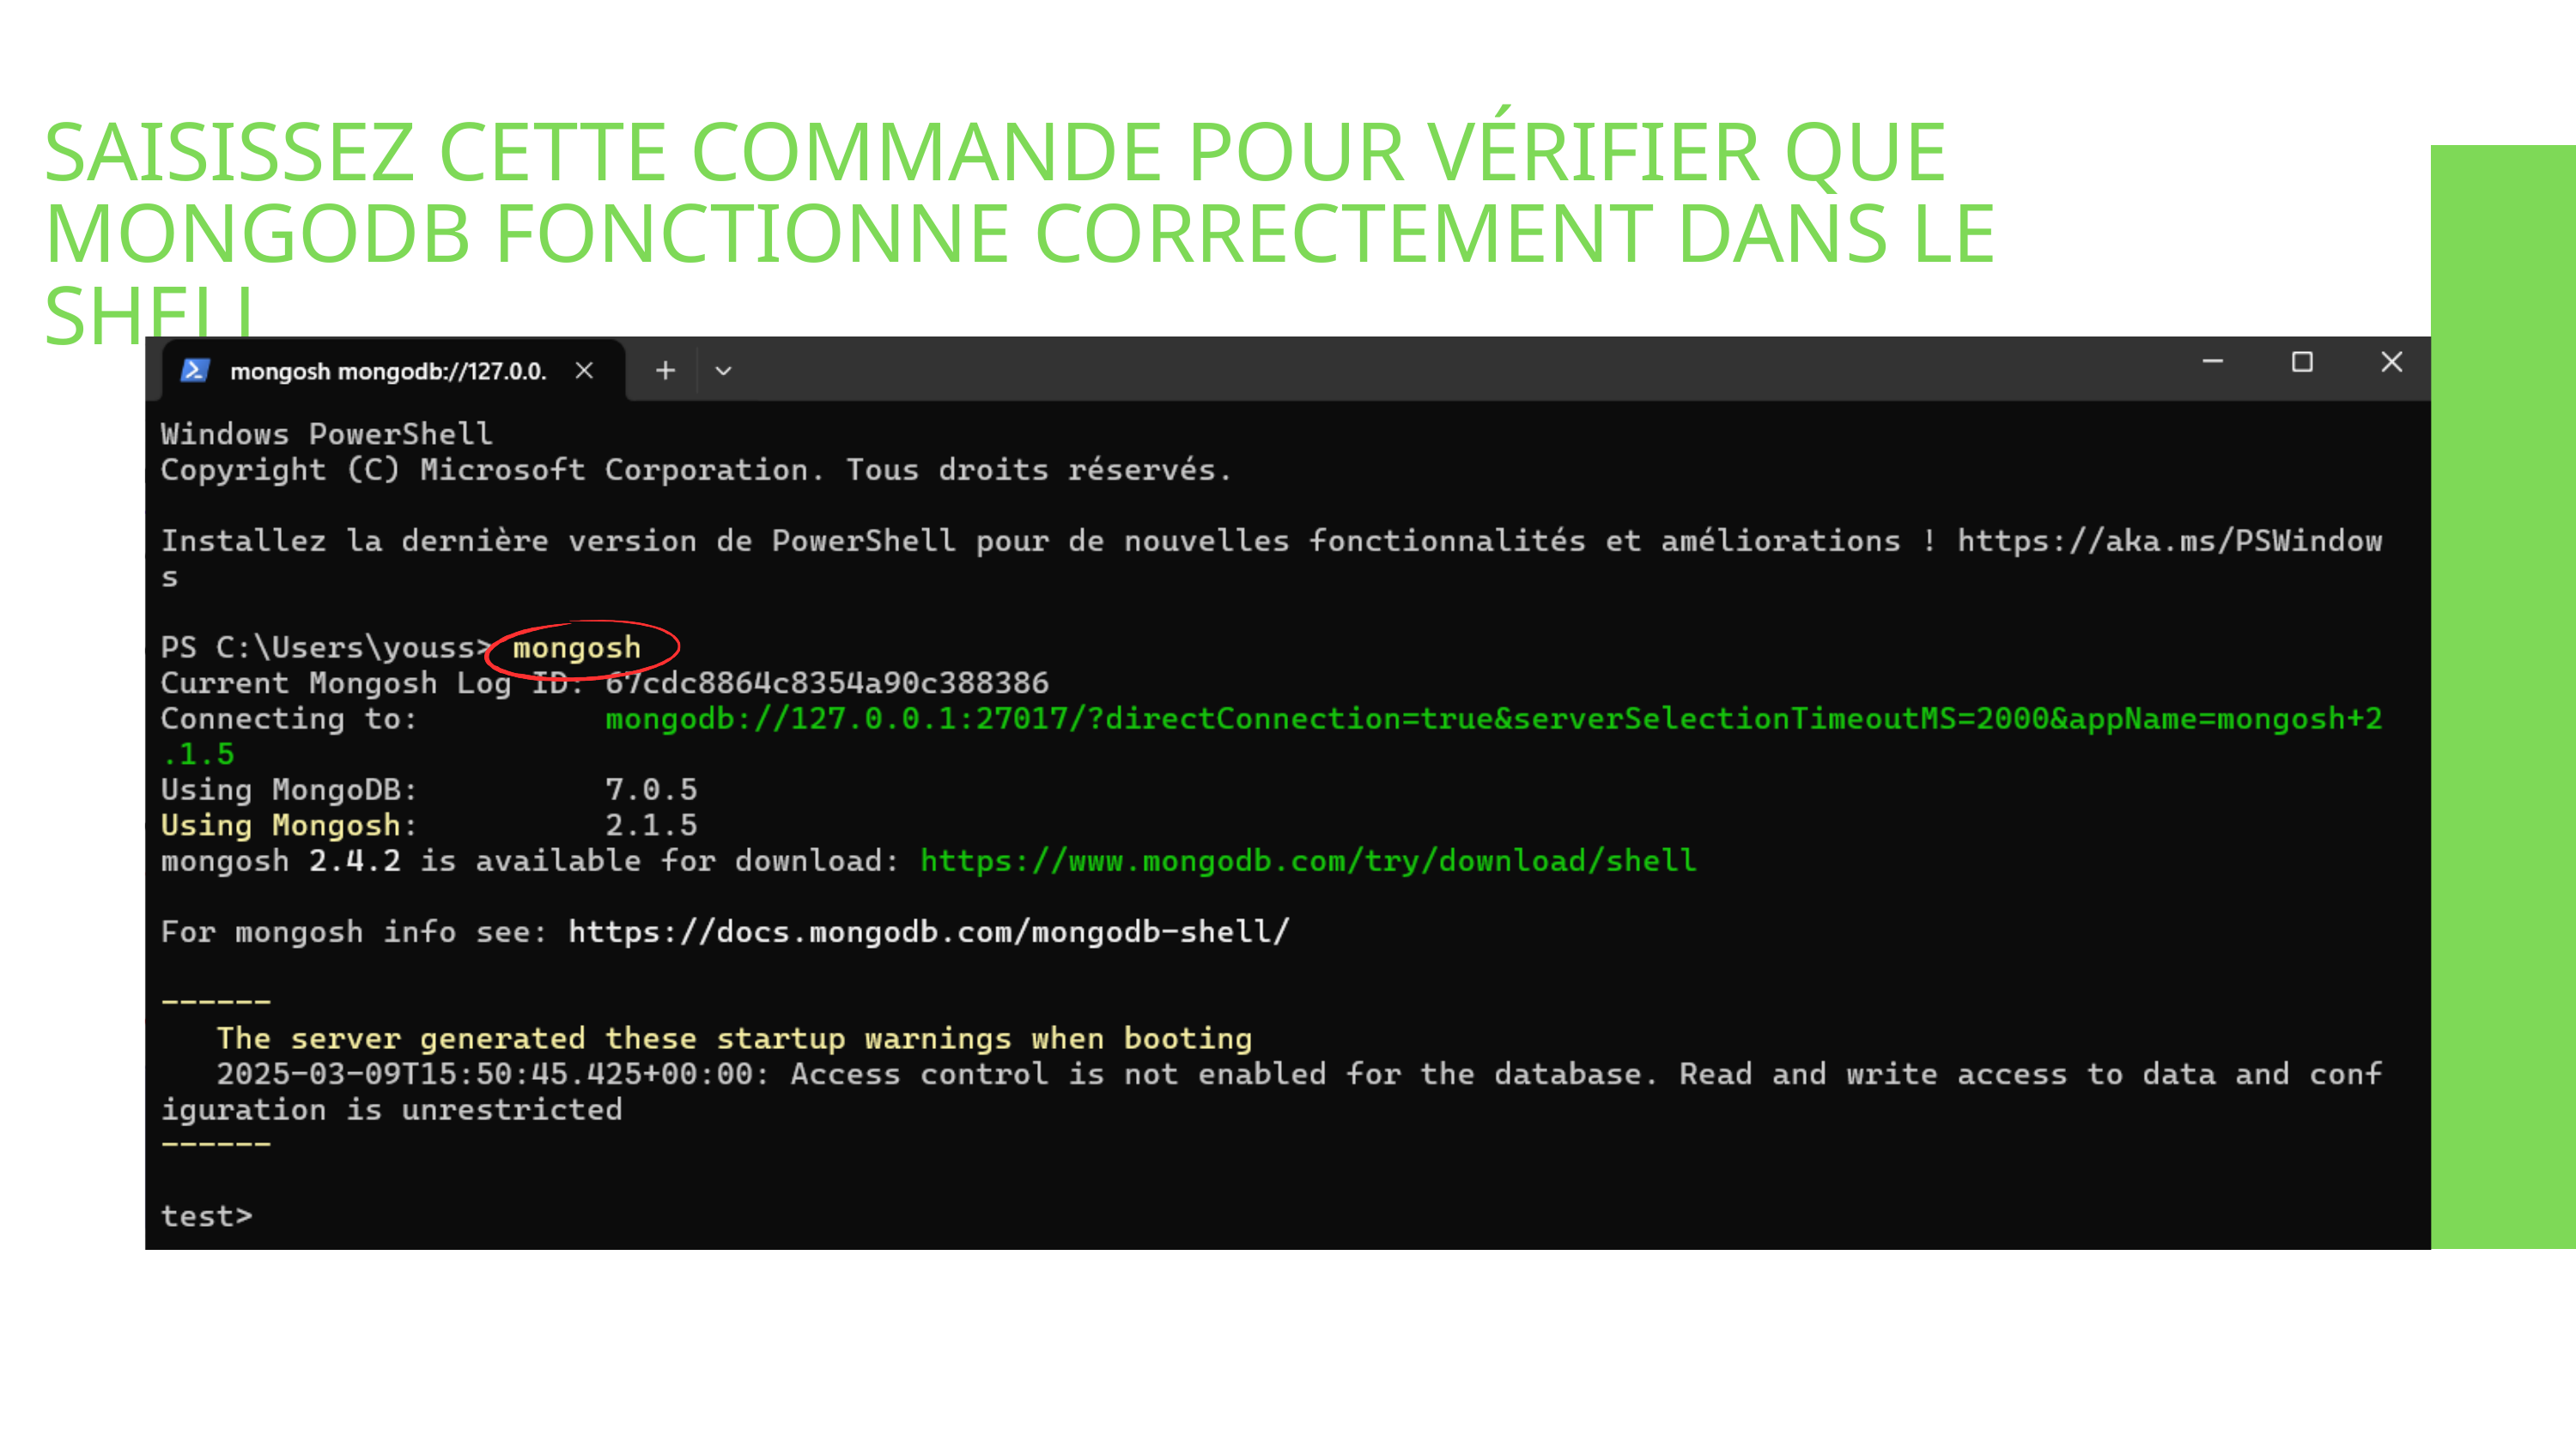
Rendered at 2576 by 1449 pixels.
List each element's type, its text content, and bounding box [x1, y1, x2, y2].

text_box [2430, 144, 2576, 1250]
text_box [144, 336, 2426, 1250]
text_box SAISISSEZ CETTE COMMANDE POUR VÉRIFIER QUE MONGODB FONCTIONNE CORRECTEMENT DANS LE SHELL [43, 114, 2188, 361]
text_box [483, 620, 681, 682]
